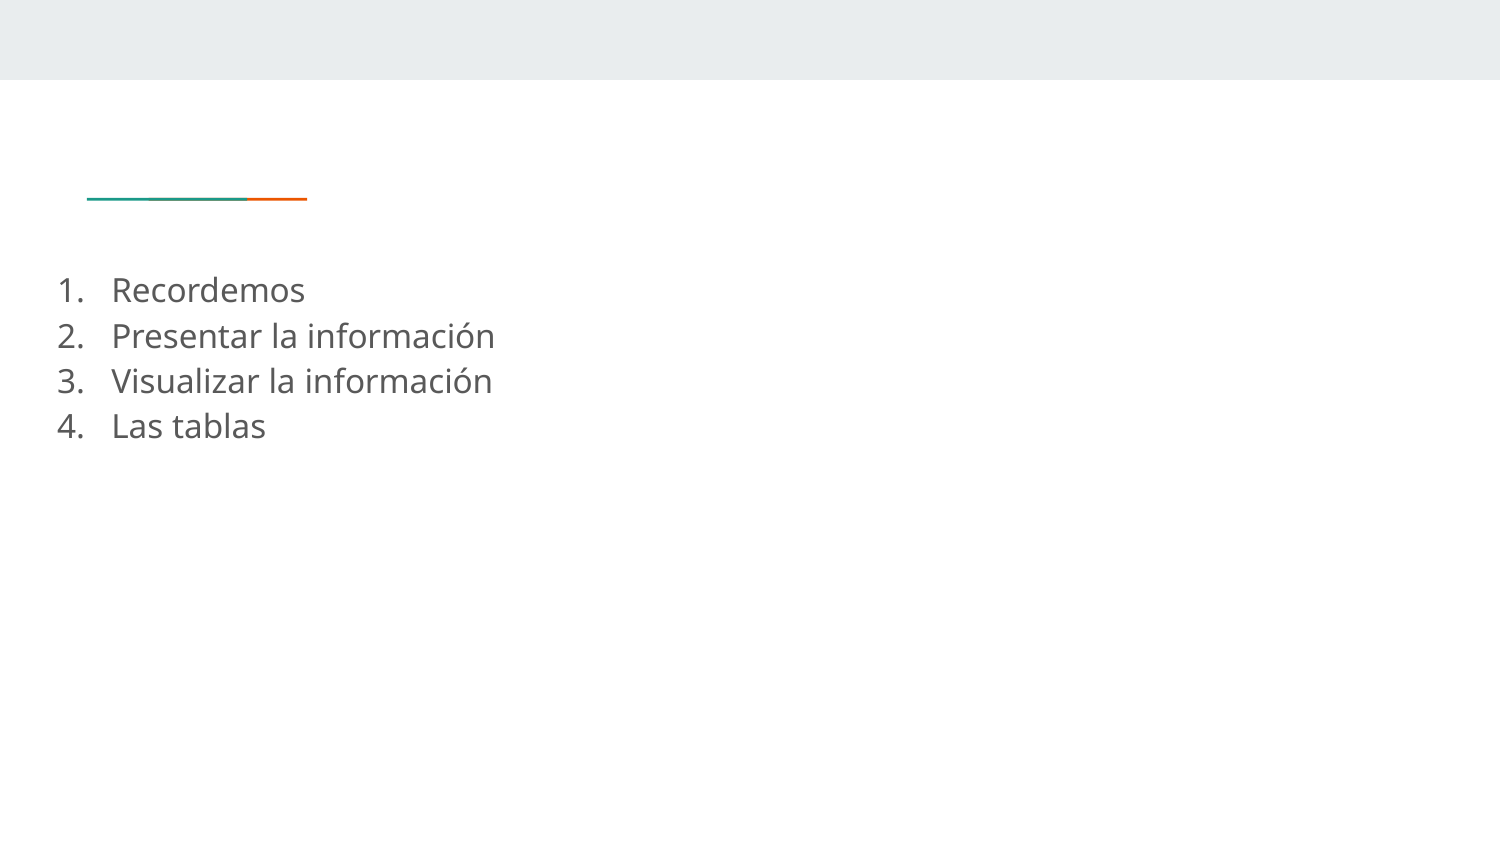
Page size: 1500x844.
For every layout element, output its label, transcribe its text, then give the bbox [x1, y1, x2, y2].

text_box Recordemos Presentar la información Visualizar la información Las tablas [21, 252, 1283, 787]
